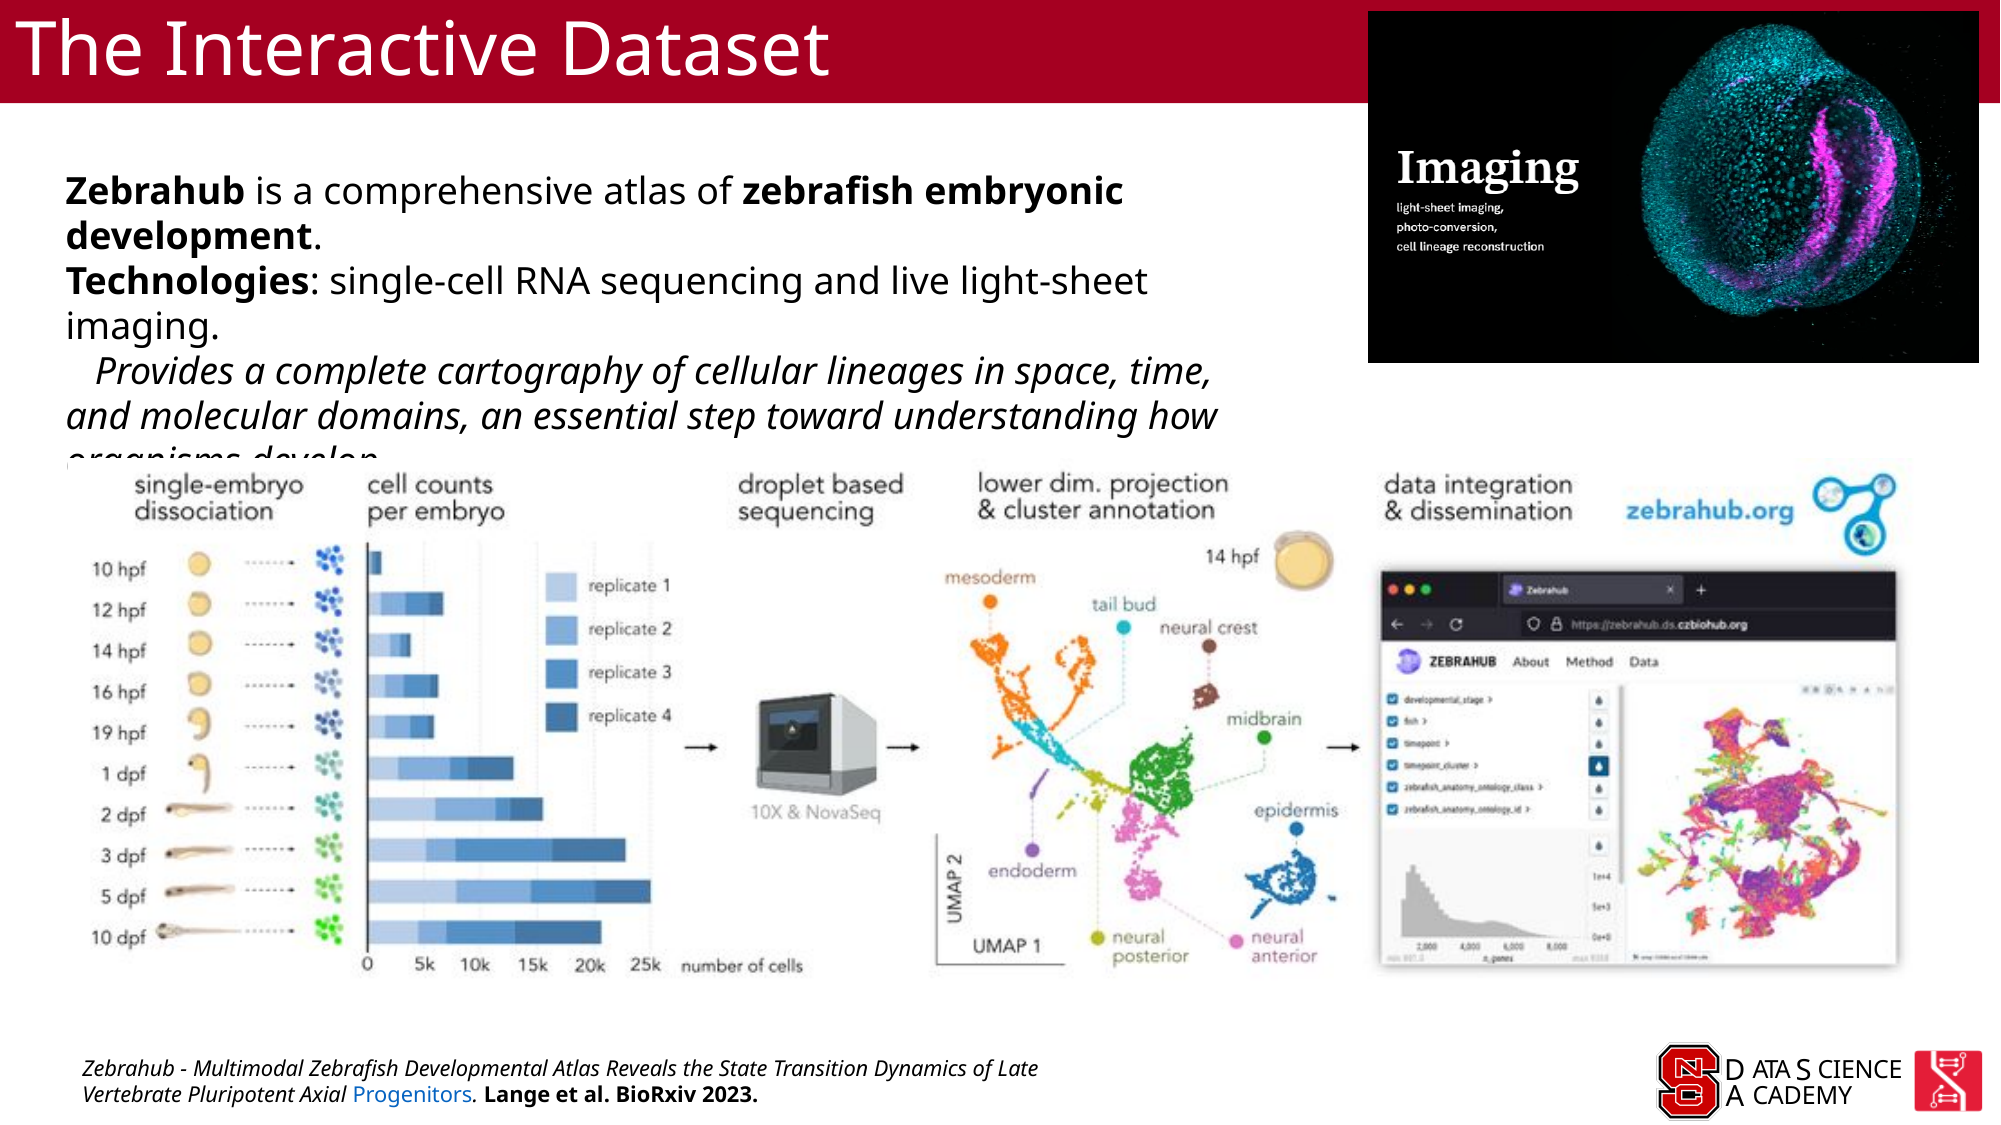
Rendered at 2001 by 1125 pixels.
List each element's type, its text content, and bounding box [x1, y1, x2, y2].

text_box Zebrahub - Multimodal Zebrafish Developmental Atlas Reveals the State Transition Dynamics of Late Vertebrate Pluripotent Axial Progenitors. Lange et al. BioRxiv 2023. [67, 1047, 1083, 1118]
picture [67, 458, 1923, 991]
picture [1368, 11, 1979, 363]
title The Interactive Dataset [0, 0, 2000, 104]
picture [1656, 1042, 1722, 1121]
text_box Zebrahub is a comprehensive atlas of zebrafish embryonic development. Technologies: single-cell RNA sequencing and live light-sheet imaging. Provides a complete cartography of cellular lineages in space, time, and molecular domains, an essential step toward understanding how organisms develop. [50, 159, 1263, 490]
picture [1912, 1050, 1985, 1112]
